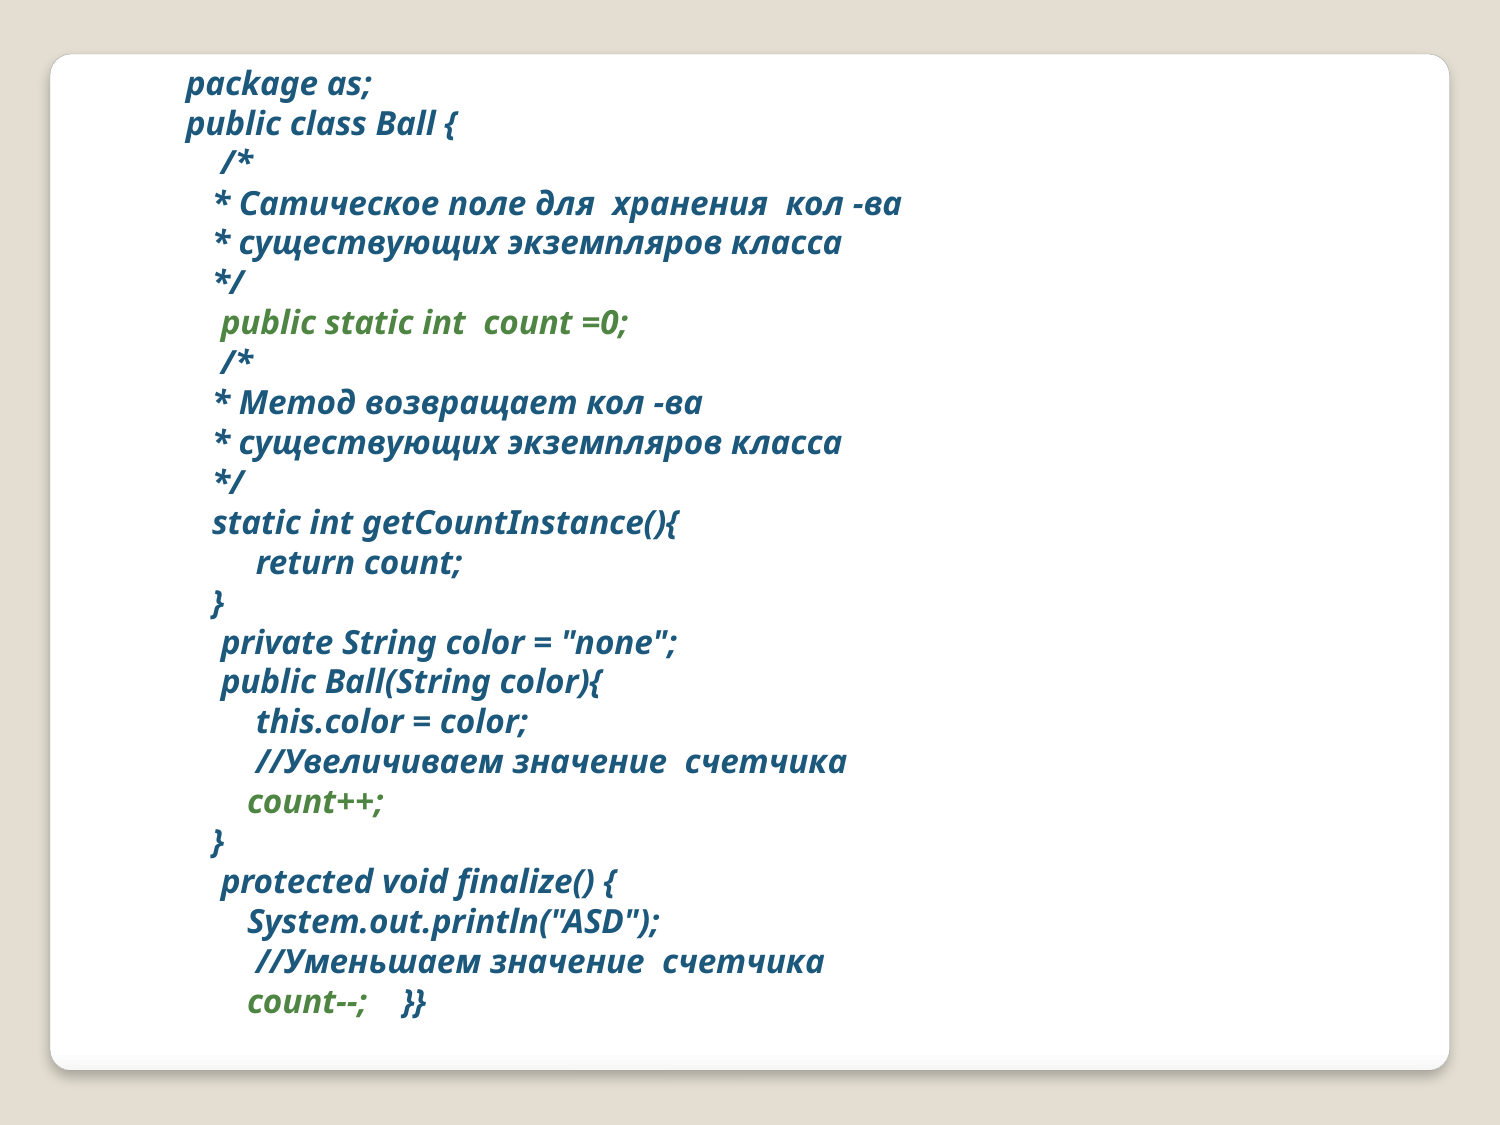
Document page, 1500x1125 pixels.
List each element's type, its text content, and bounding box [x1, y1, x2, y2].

text_box package as; public class Ball { /* * Сатическое поле для хранения кол -ва * существующих экземпляров класса */ public static int count =0; /* * Метод возвращает кол -ва * существующих экземпляров класса */ static int getCountInstance(){ return count; } private String color = "none"; public Ball(String color){ this.color = color; //Увеличиваем значение счетчика count++; } protected void finalize() { System.out.println("ASD"); //Уменьшаем значение счетчика count--; }} [171, 54, 1483, 1028]
